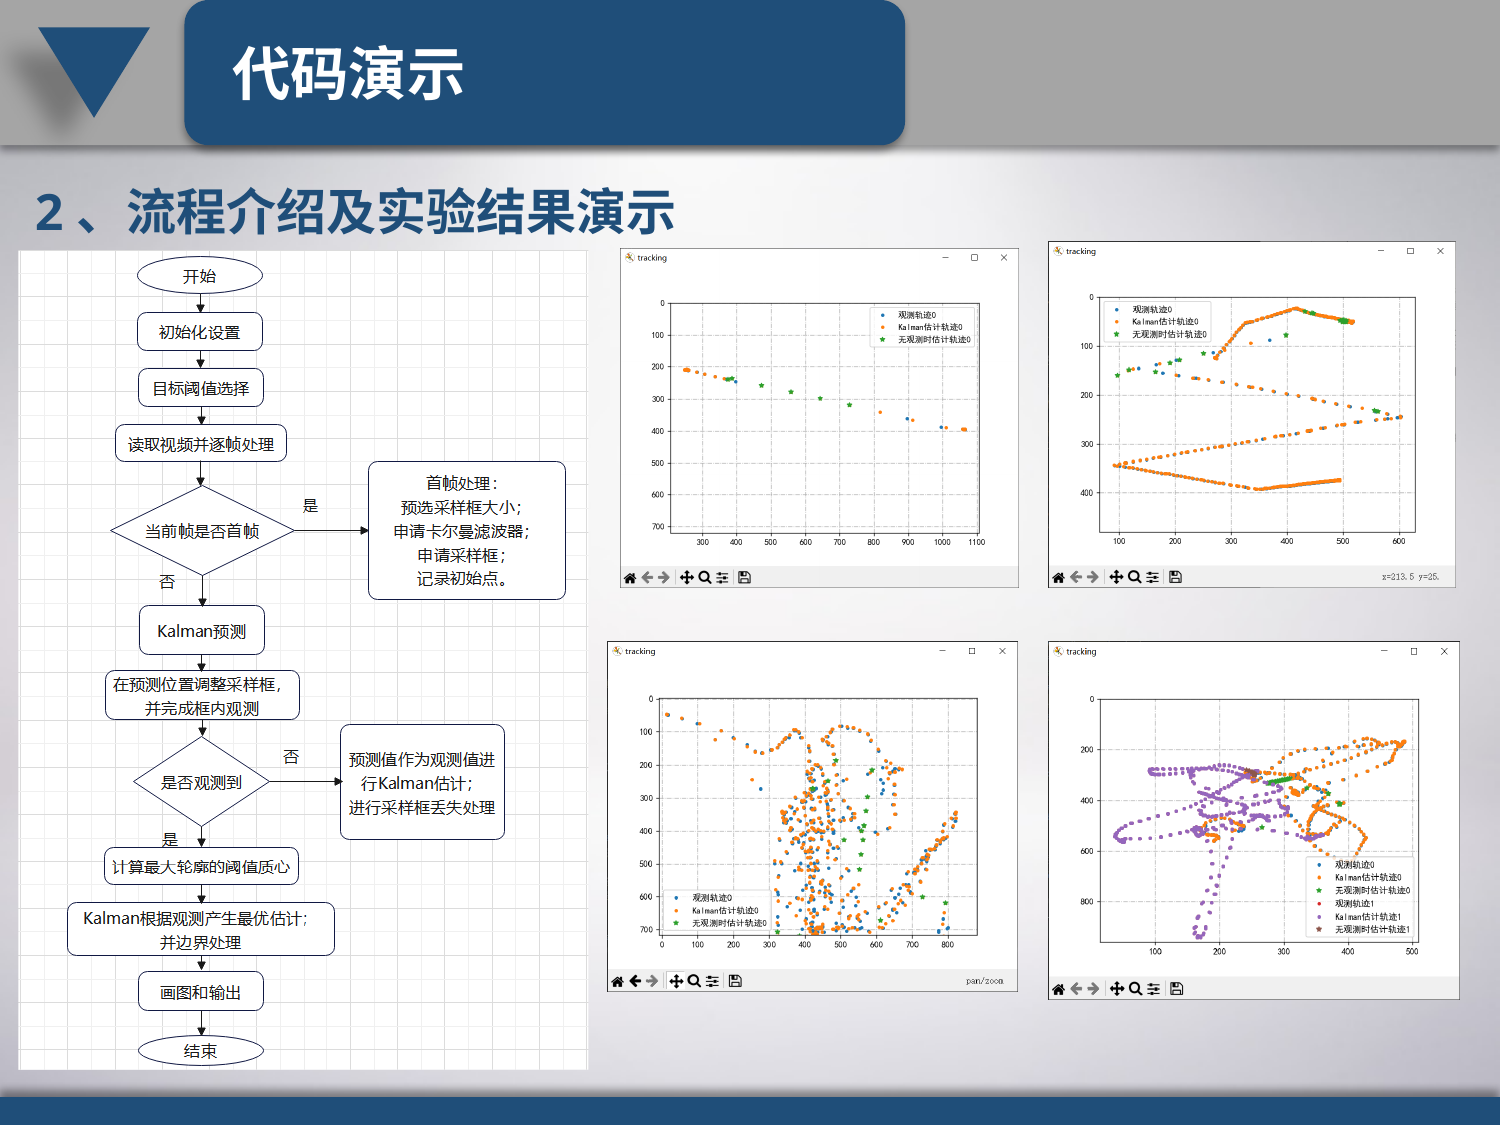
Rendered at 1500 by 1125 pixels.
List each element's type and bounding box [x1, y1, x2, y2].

text_box [184, 0, 921, 146]
picture [0, 0, 1500, 1125]
